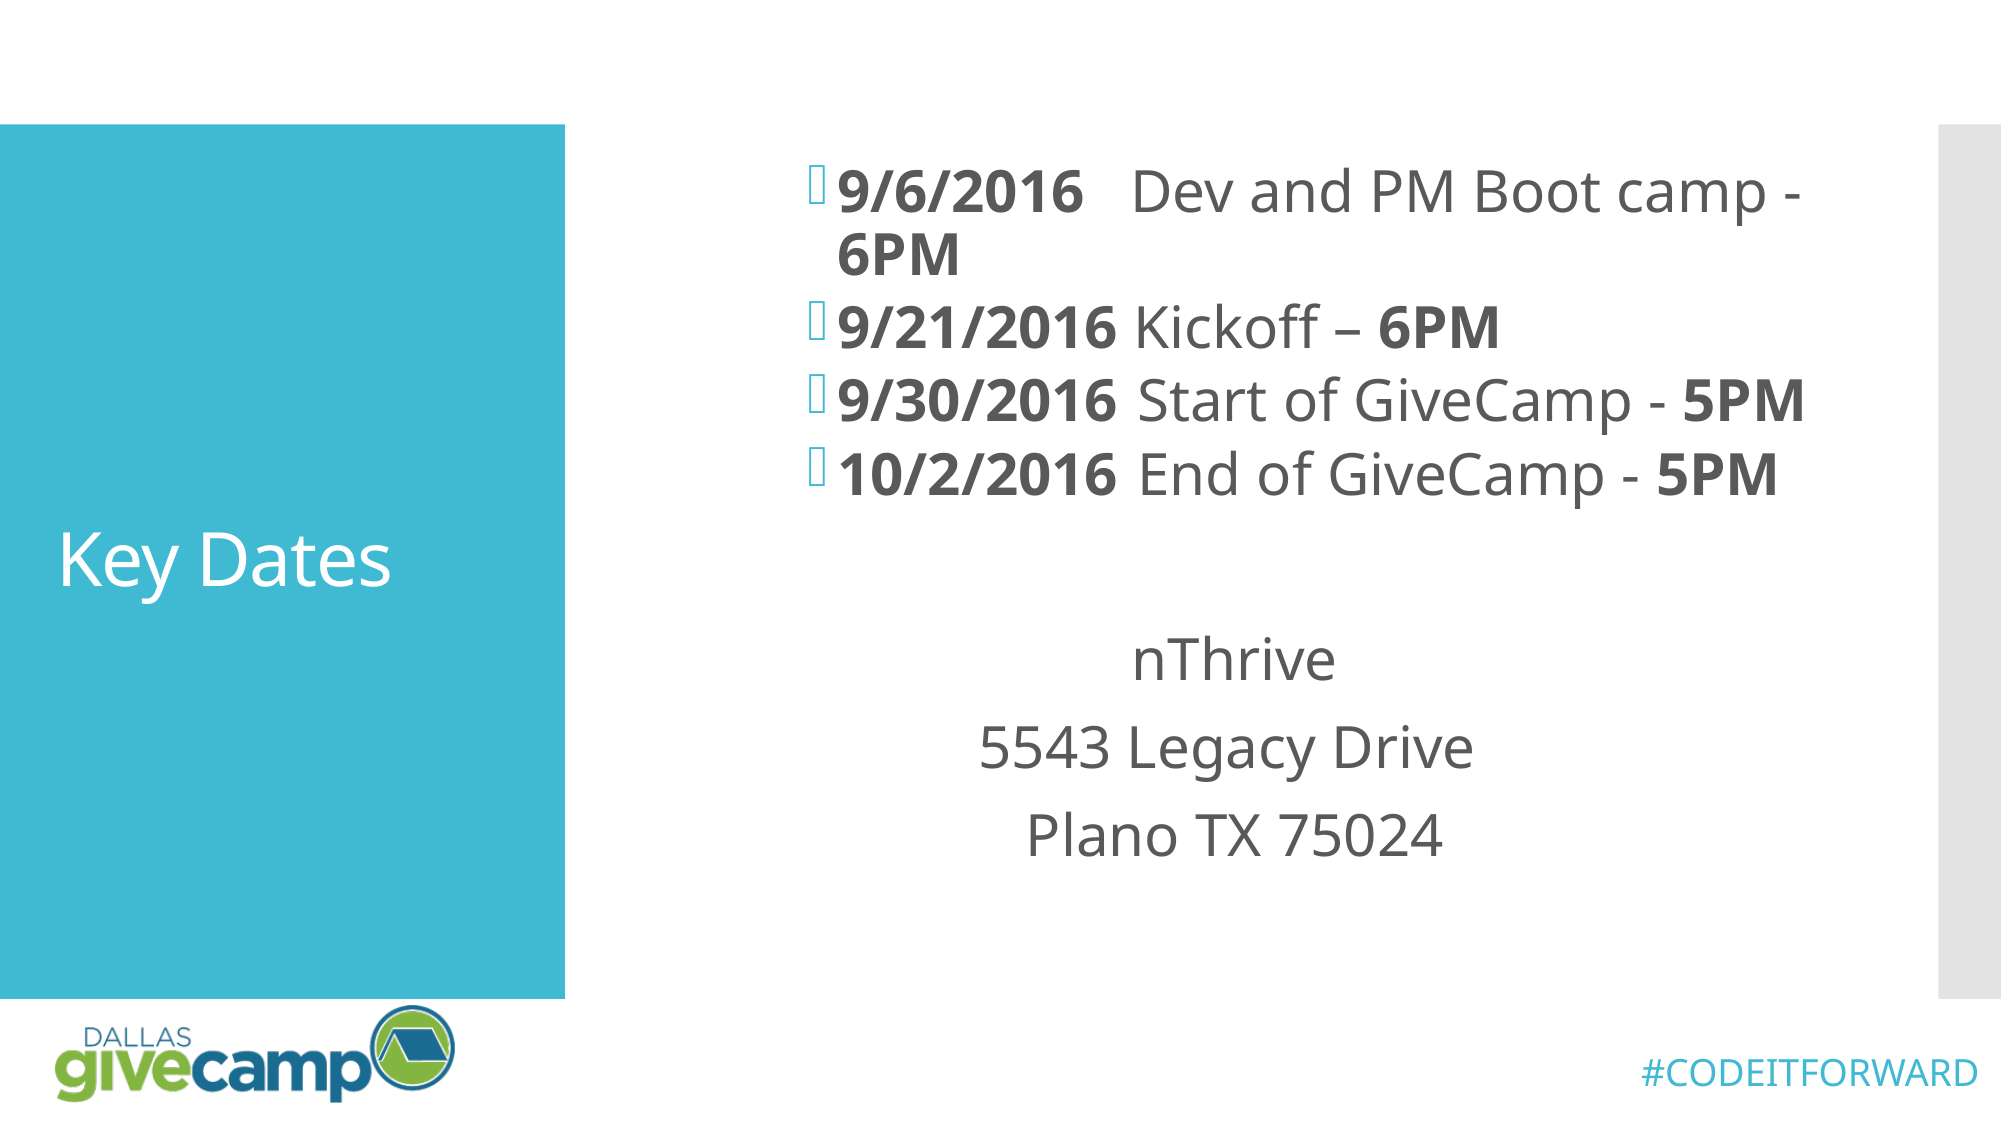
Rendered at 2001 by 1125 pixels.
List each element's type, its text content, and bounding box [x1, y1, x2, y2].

list 9/6/2016 Dev and PM Boot camp -6PM 9/21/2016 Kickoff – 6PM 9/30/2016 Start of GiveCamp - 5PM 10/2/2016 End of GiveCamp - 5PM nThrive 5543 Legacy Drive Plano TX 75024 [634, 141, 1835, 982]
title Key Dates [41, 184, 525, 940]
picture [54, 1004, 457, 1103]
